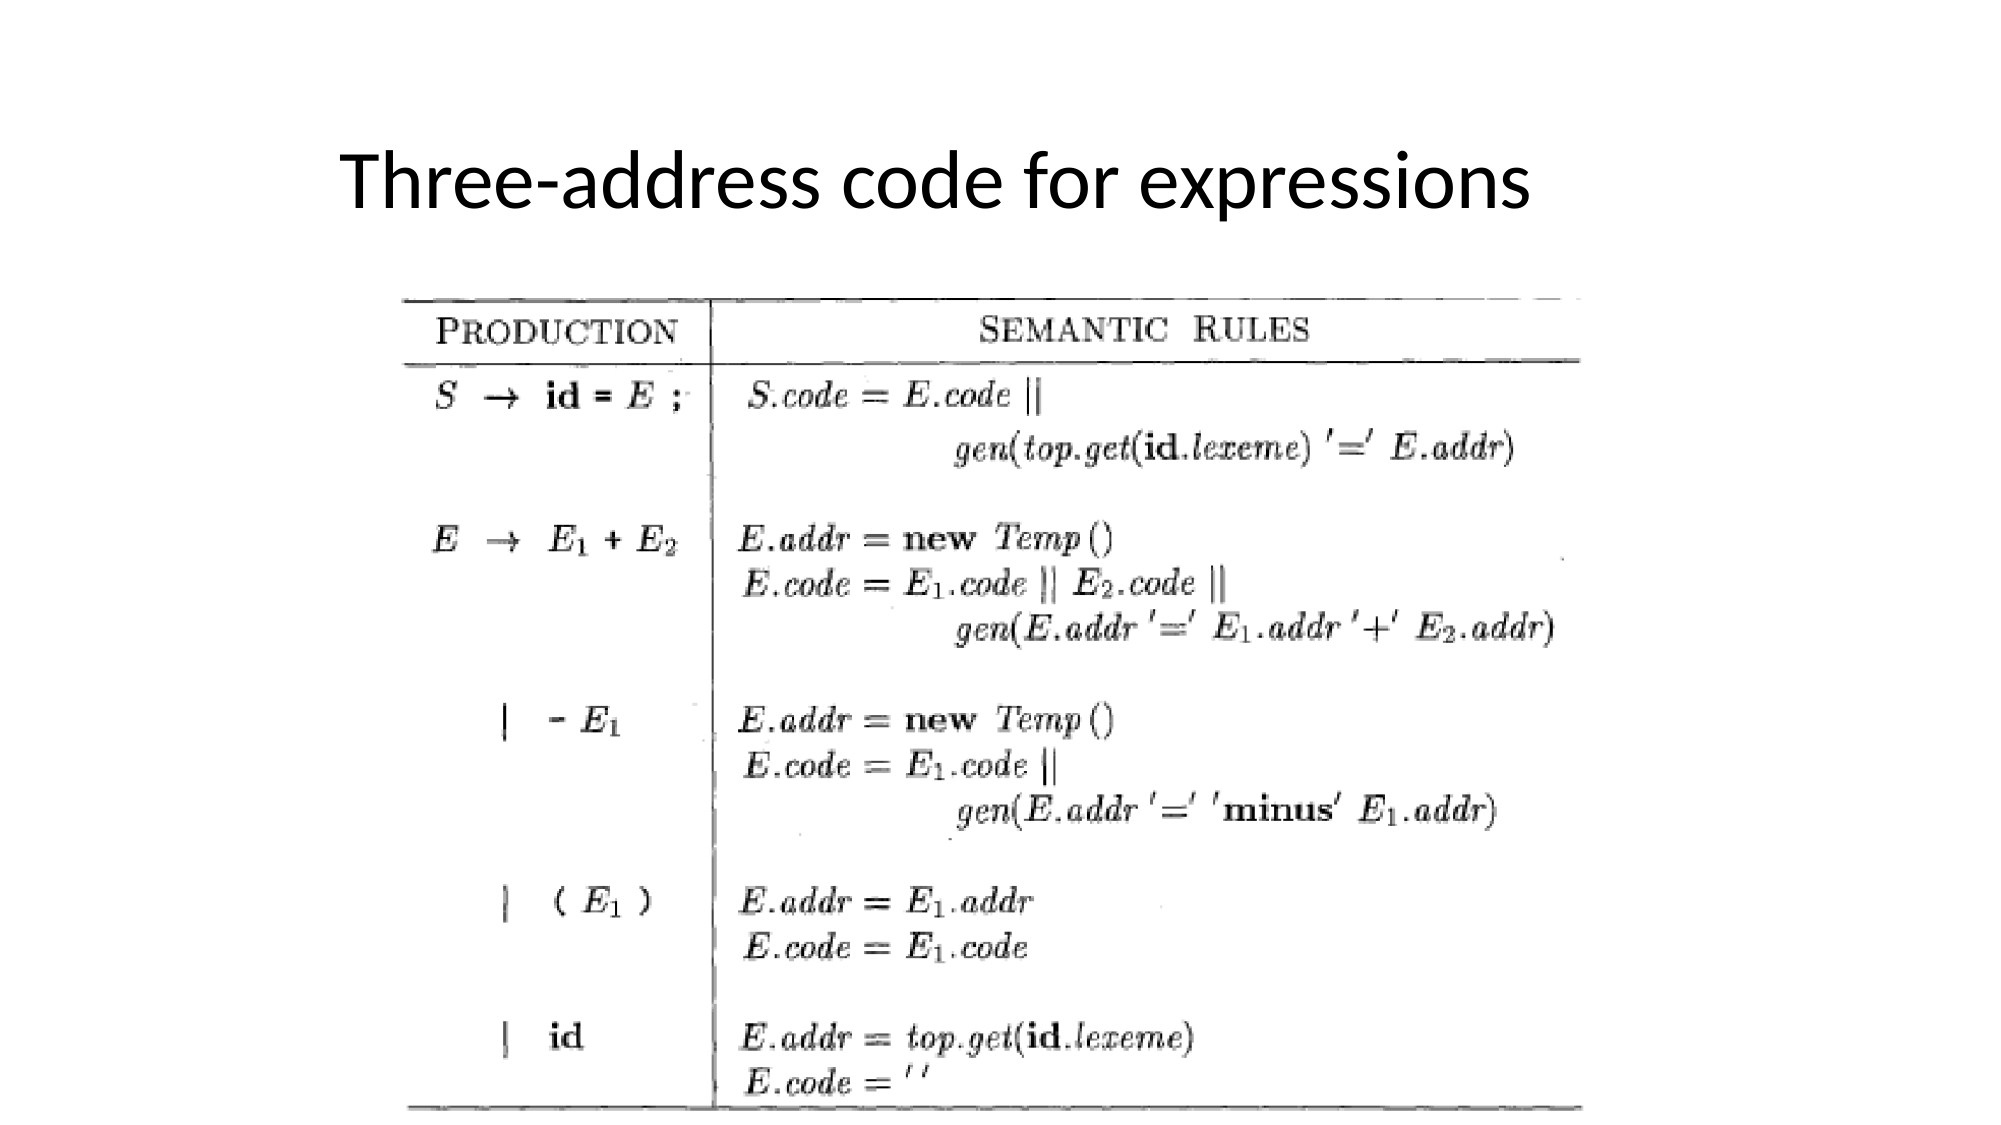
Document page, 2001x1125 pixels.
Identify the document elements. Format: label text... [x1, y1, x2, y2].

title Three-address code for expressions [324, 87, 1675, 275]
picture [374, 298, 1626, 1125]
